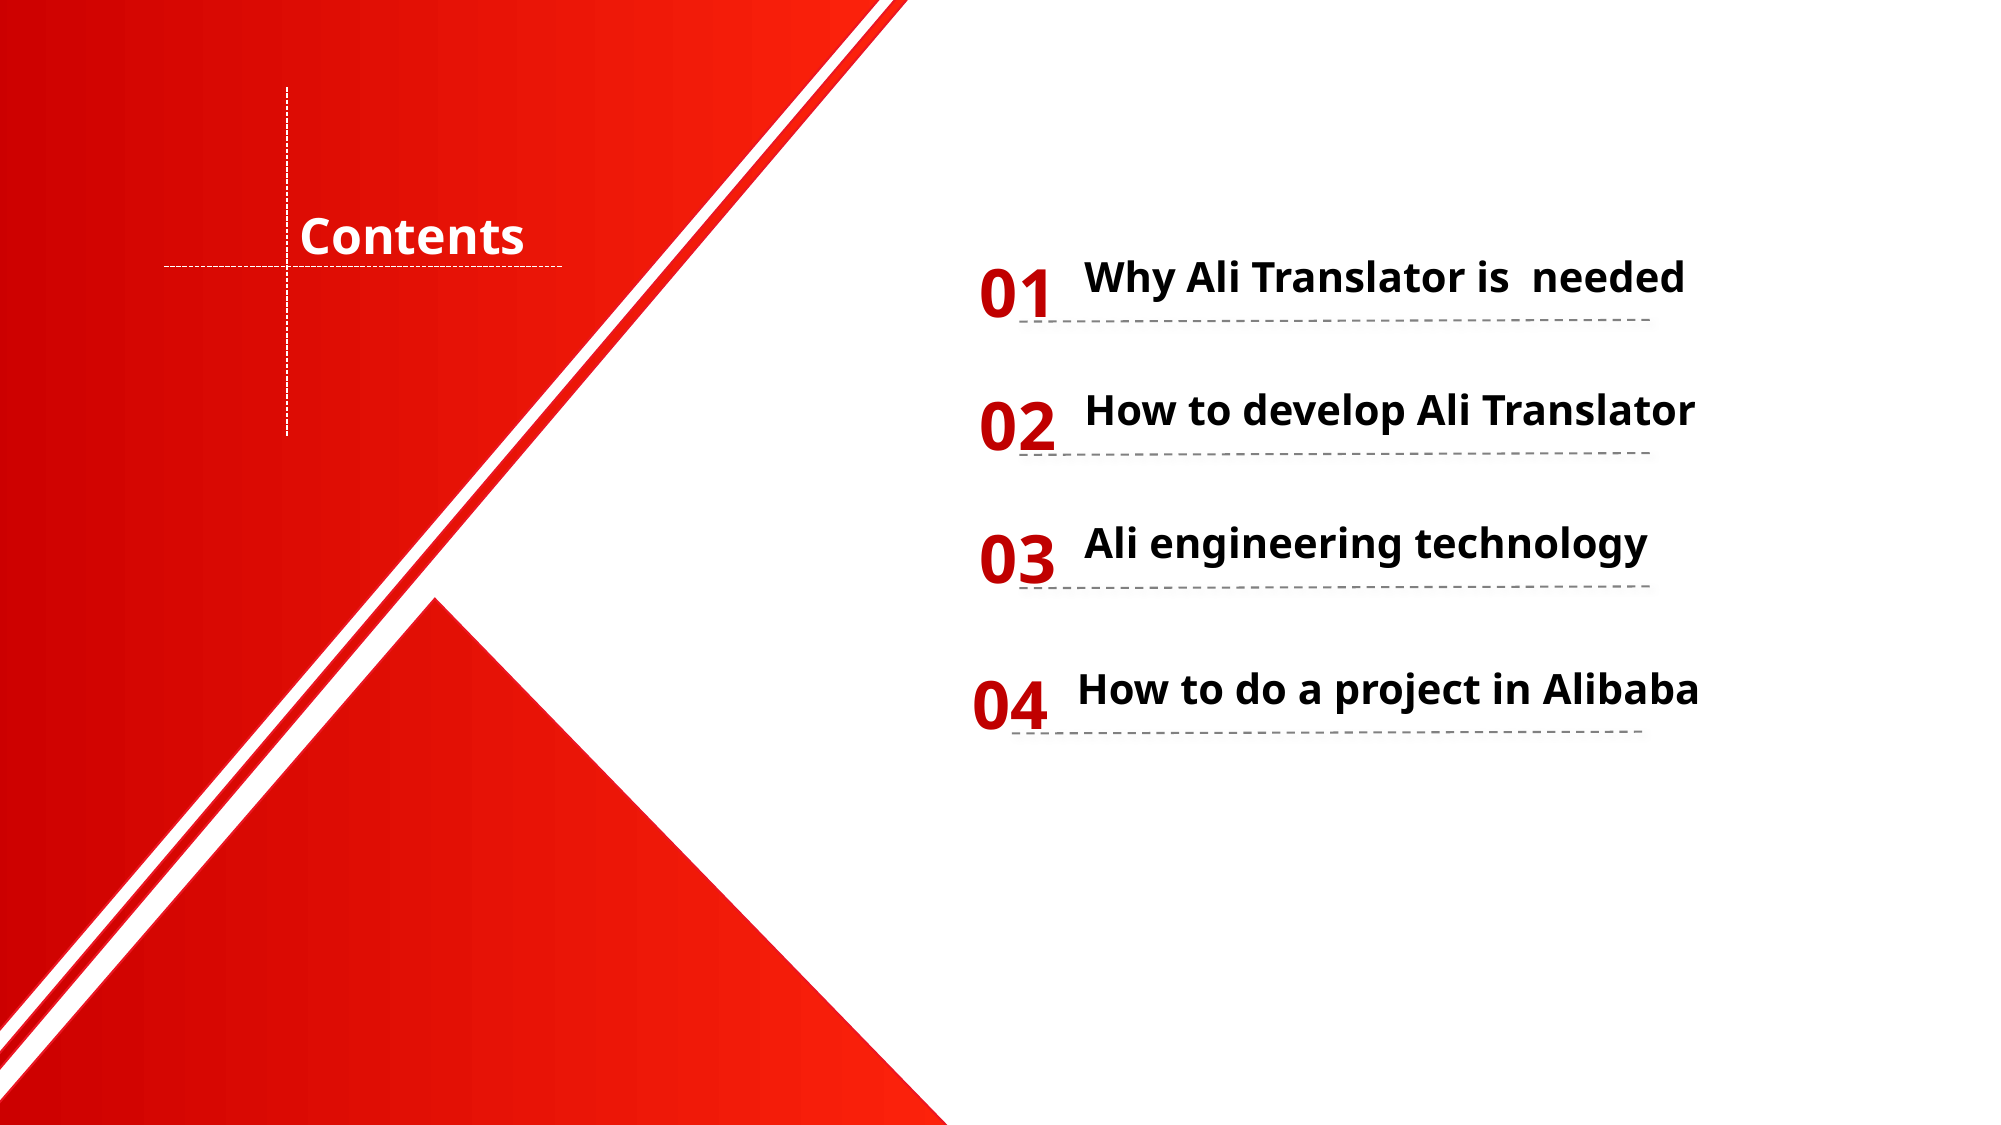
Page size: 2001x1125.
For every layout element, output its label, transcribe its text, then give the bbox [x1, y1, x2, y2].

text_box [930, 509, 1753, 606]
text_box [0, 0, 908, 1070]
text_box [930, 376, 1753, 473]
text_box [0, 597, 948, 1125]
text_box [930, 243, 1753, 339]
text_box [923, 654, 1745, 751]
text_box Contents [287, 197, 582, 273]
